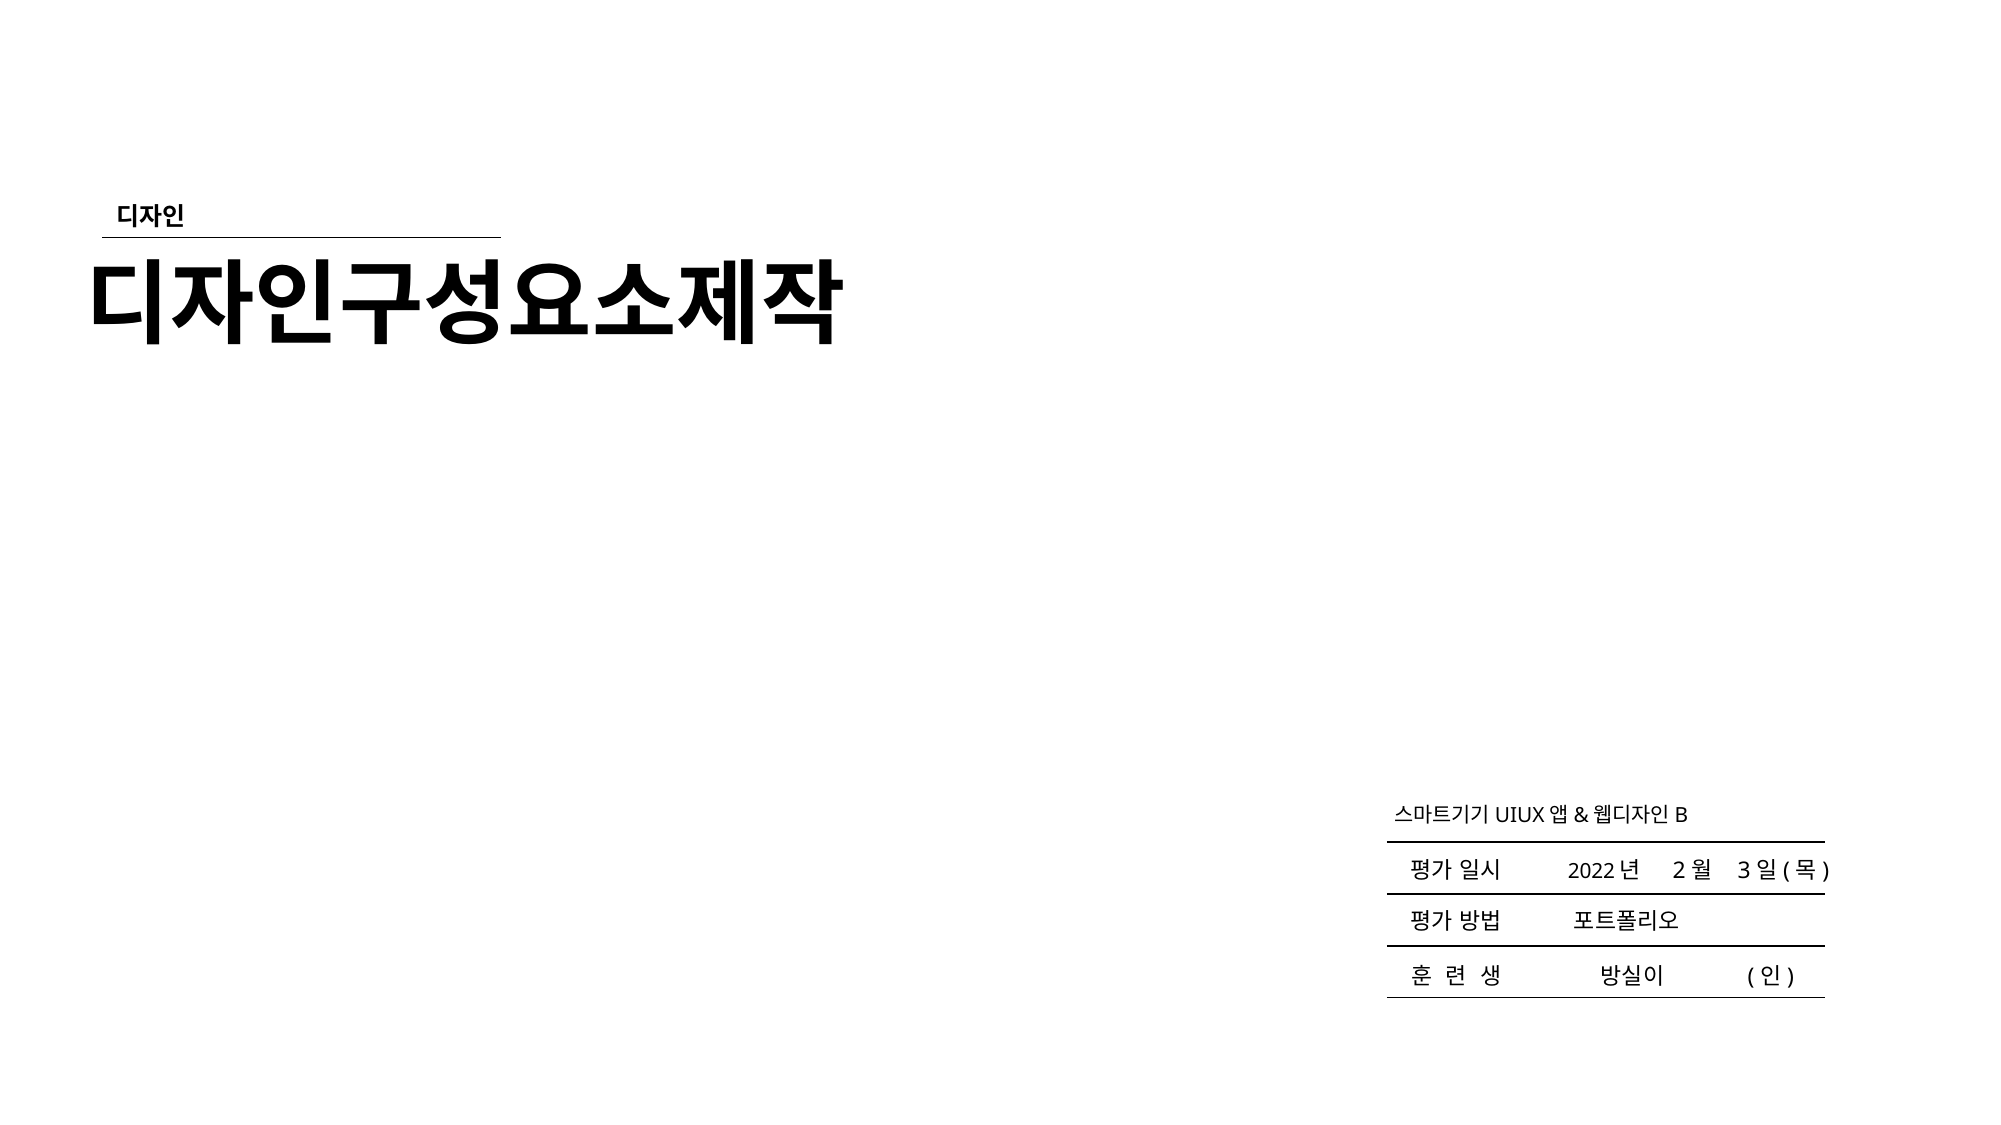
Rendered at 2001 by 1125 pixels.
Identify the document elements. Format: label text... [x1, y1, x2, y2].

text_box 디자인 [102, 193, 814, 237]
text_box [1390, 954, 1886, 998]
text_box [1390, 903, 1701, 943]
text_box 디자인구성요소제작 [70, 237, 1802, 362]
text_box 스마트기기UIUX앱&웹디자인B [1380, 793, 1856, 834]
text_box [1390, 847, 1837, 891]
